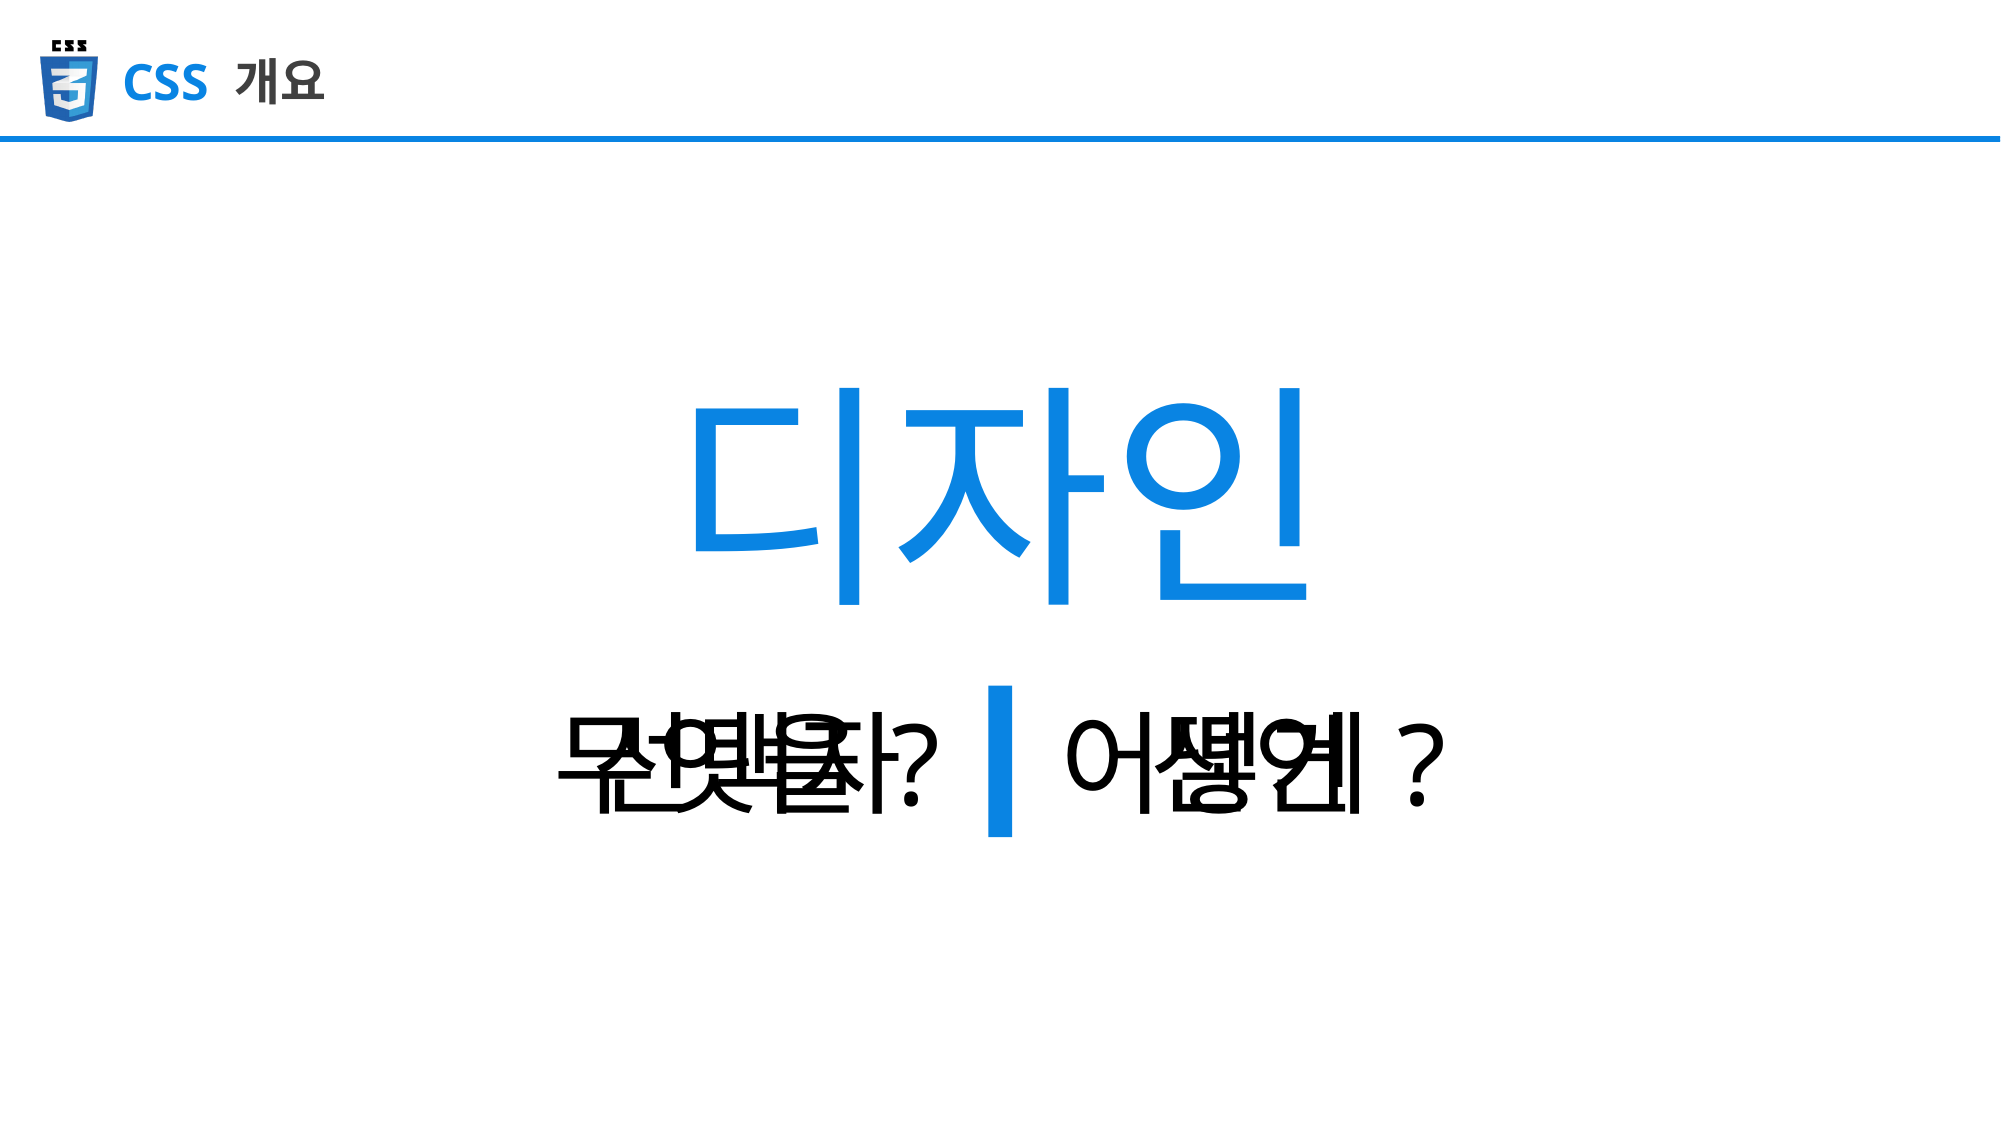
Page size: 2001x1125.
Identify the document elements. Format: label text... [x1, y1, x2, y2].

text_box [987, 685, 1013, 838]
picture [40, 40, 98, 122]
text_box 선언 [1013, 685, 1495, 836]
text_box 디자인 [534, 339, 1468, 643]
text_box 선택자 [505, 685, 987, 836]
text_box CSS 개요 [107, 43, 341, 119]
